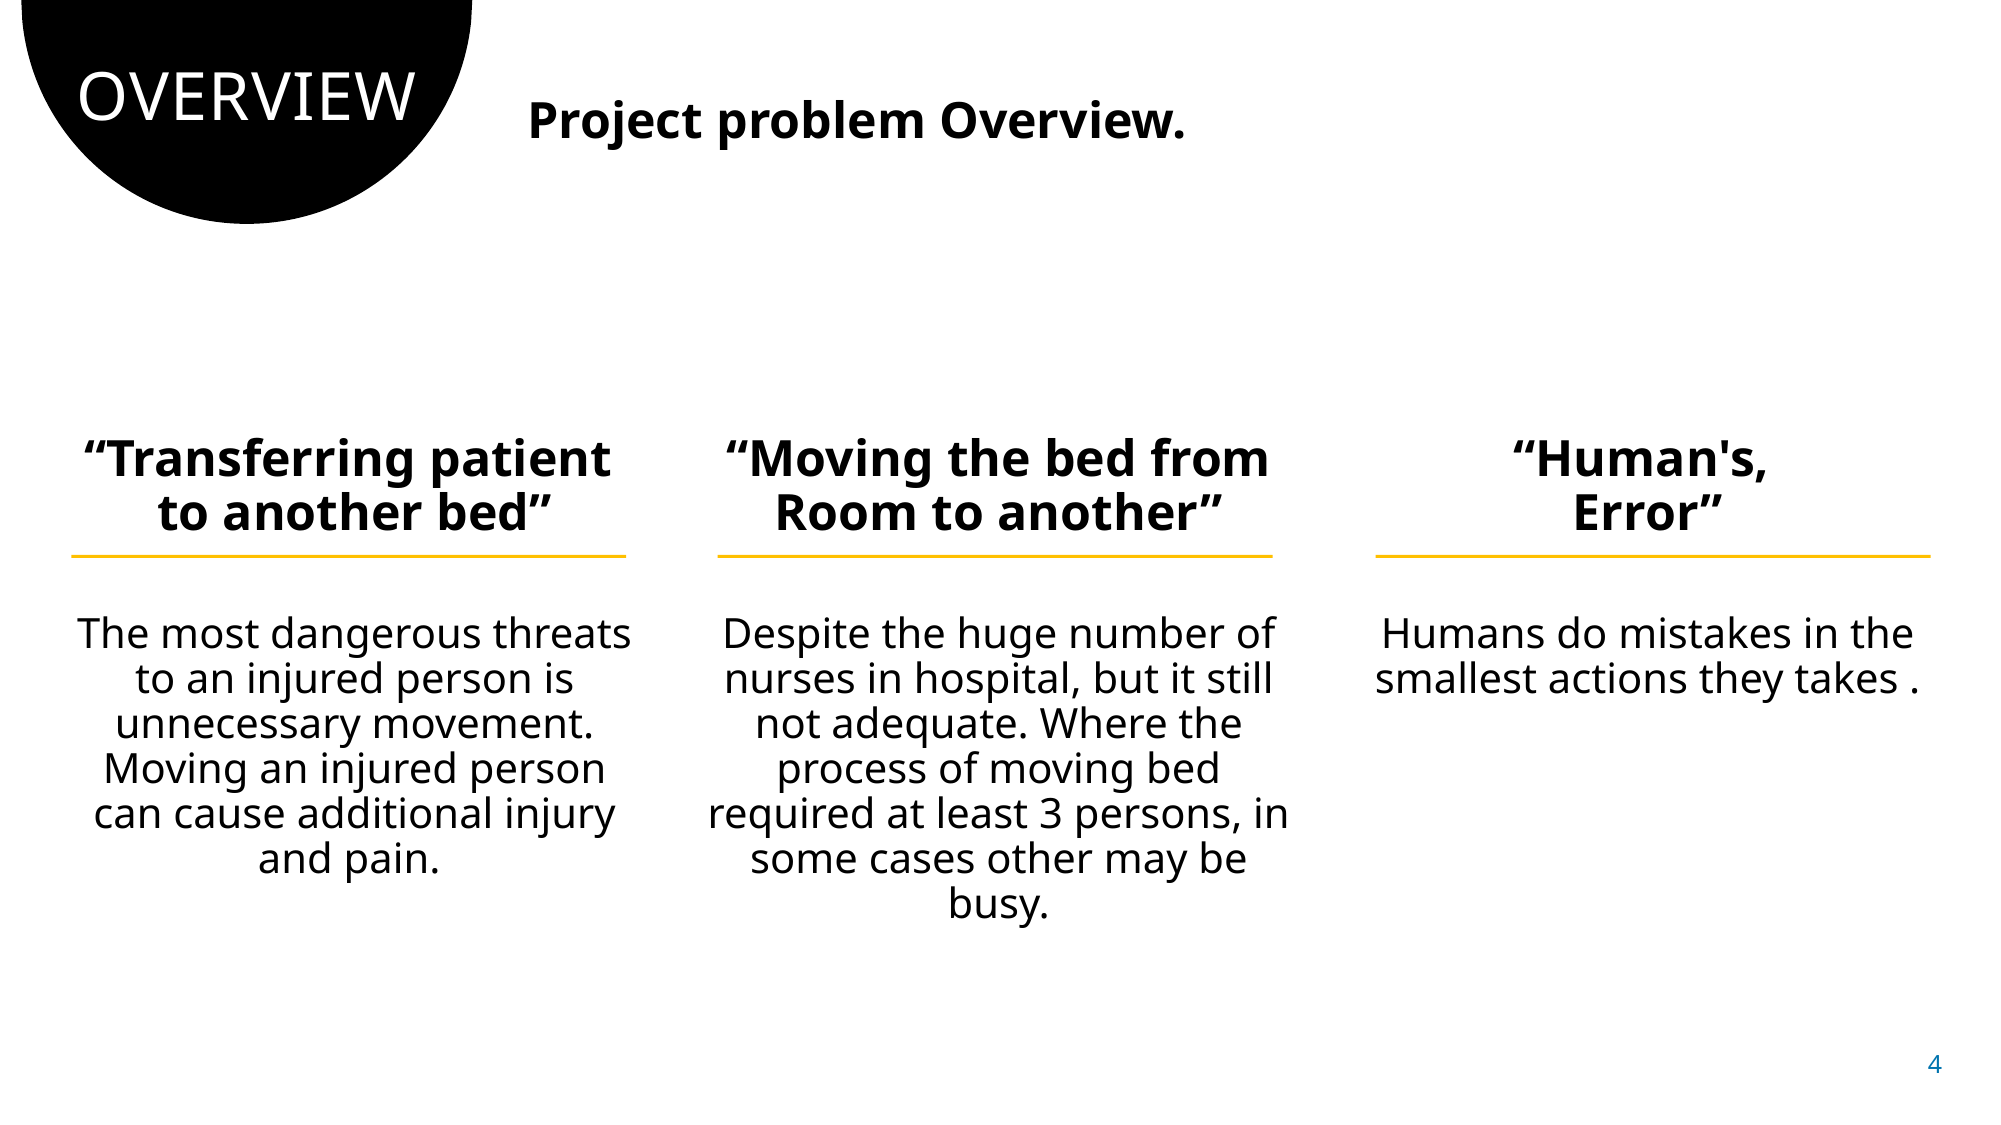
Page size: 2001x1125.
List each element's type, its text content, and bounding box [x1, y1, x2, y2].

list “Transferring patient to another bed” The most dangerous threats to an injured person is unnecessary movement. Moving an injured person can cause additional injury and pain. [50, 426, 660, 850]
text_box [70, 554, 627, 559]
list “Human's, Error” Humans do mistakes in the smallest actions they takes . [1338, 426, 1958, 713]
slide_number 4 [1875, 1036, 1958, 1096]
text_box [1375, 554, 1932, 559]
list “Moving the bed from Room to another” Despite the huge number of nurses in hospital, but it still not adequate. Where the process of moving bed required at least 3 persons, in some cases other may be busy. [683, 426, 1314, 895]
list Project problem Overview. [512, 87, 2000, 158]
title OVERVIEW [51, 55, 442, 144]
text_box [717, 554, 1274, 559]
